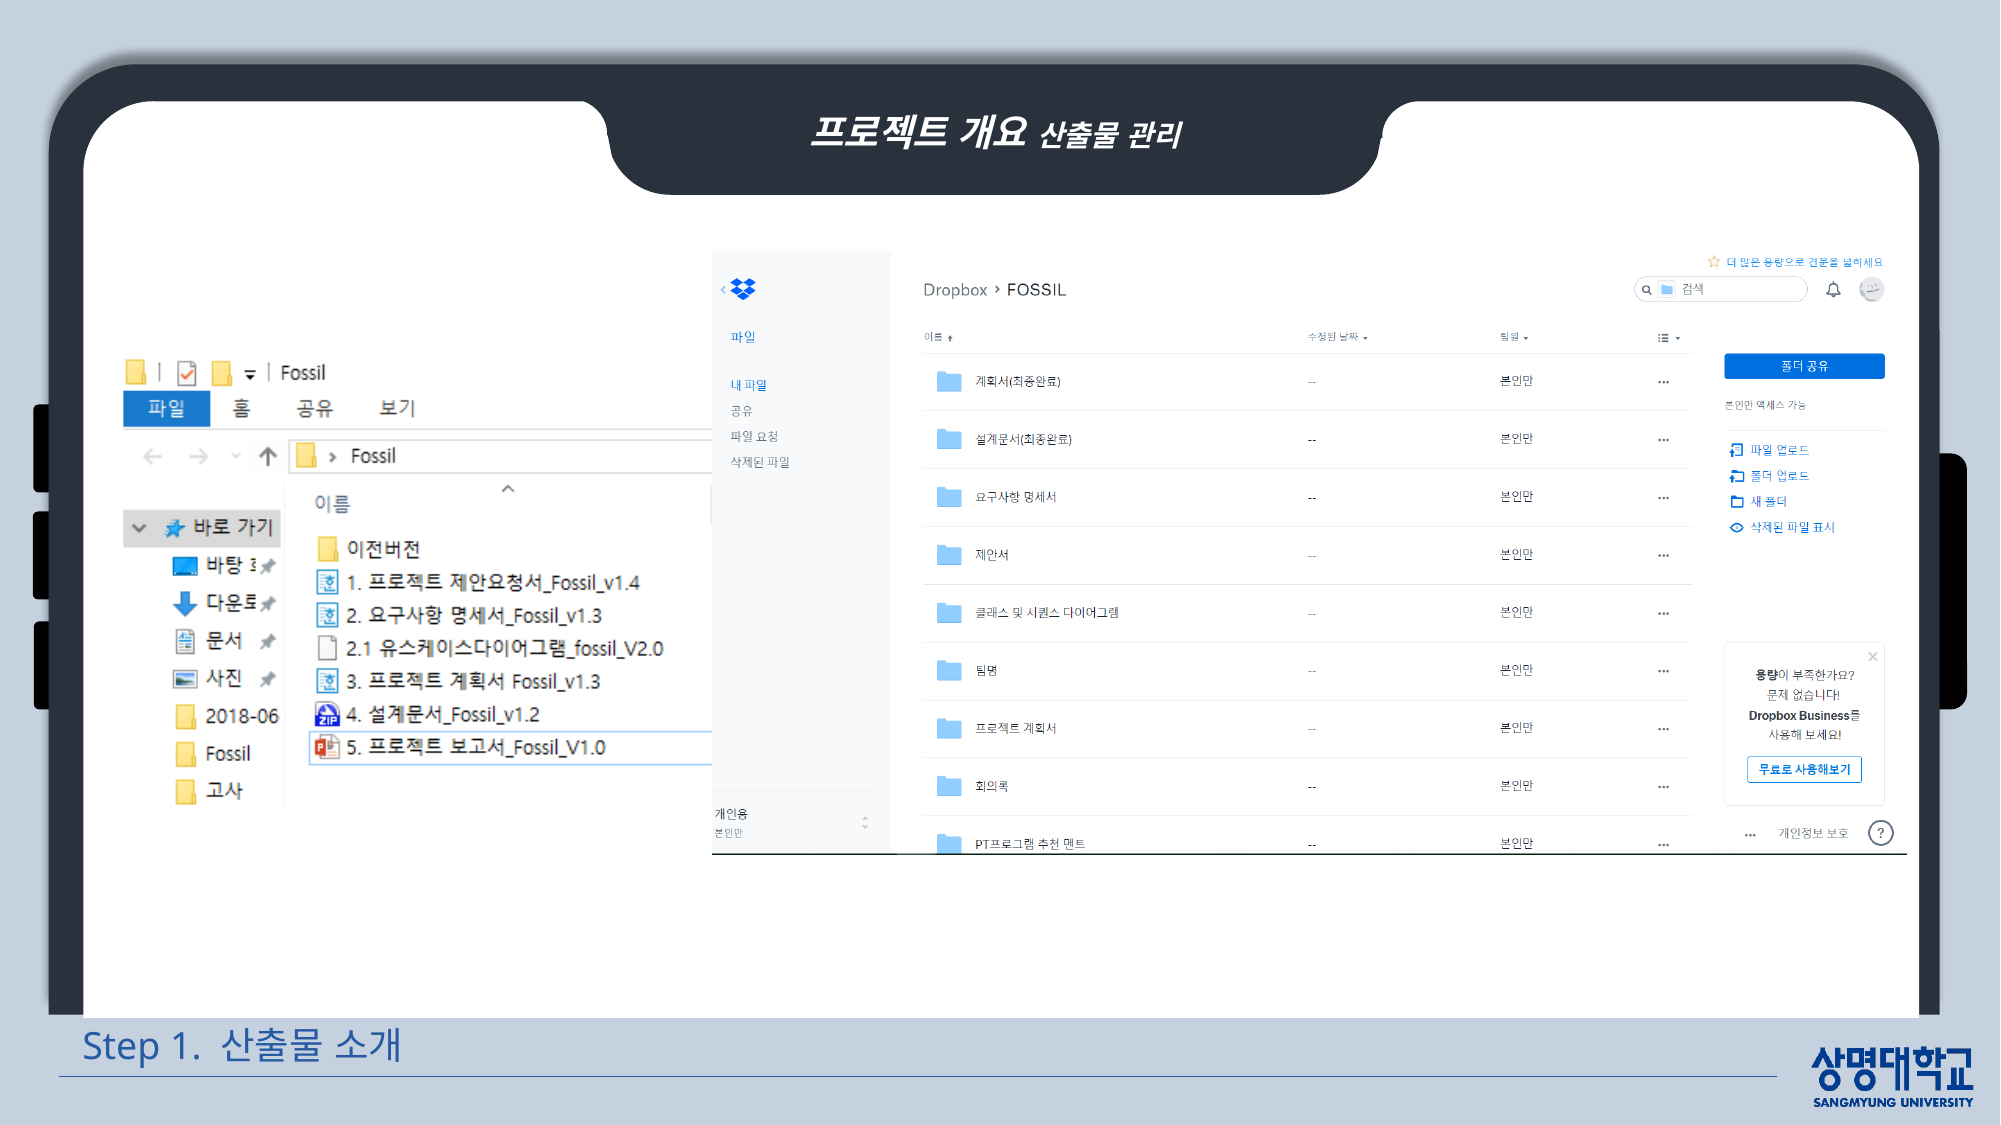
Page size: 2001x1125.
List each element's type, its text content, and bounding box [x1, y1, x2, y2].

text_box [32, 64, 1968, 1018]
picture [1807, 1044, 1977, 1109]
text_box [0, 0, 2000, 75]
text_box Step 1. 산출물 소개 [67, 1018, 419, 1075]
picture [123, 251, 1907, 855]
